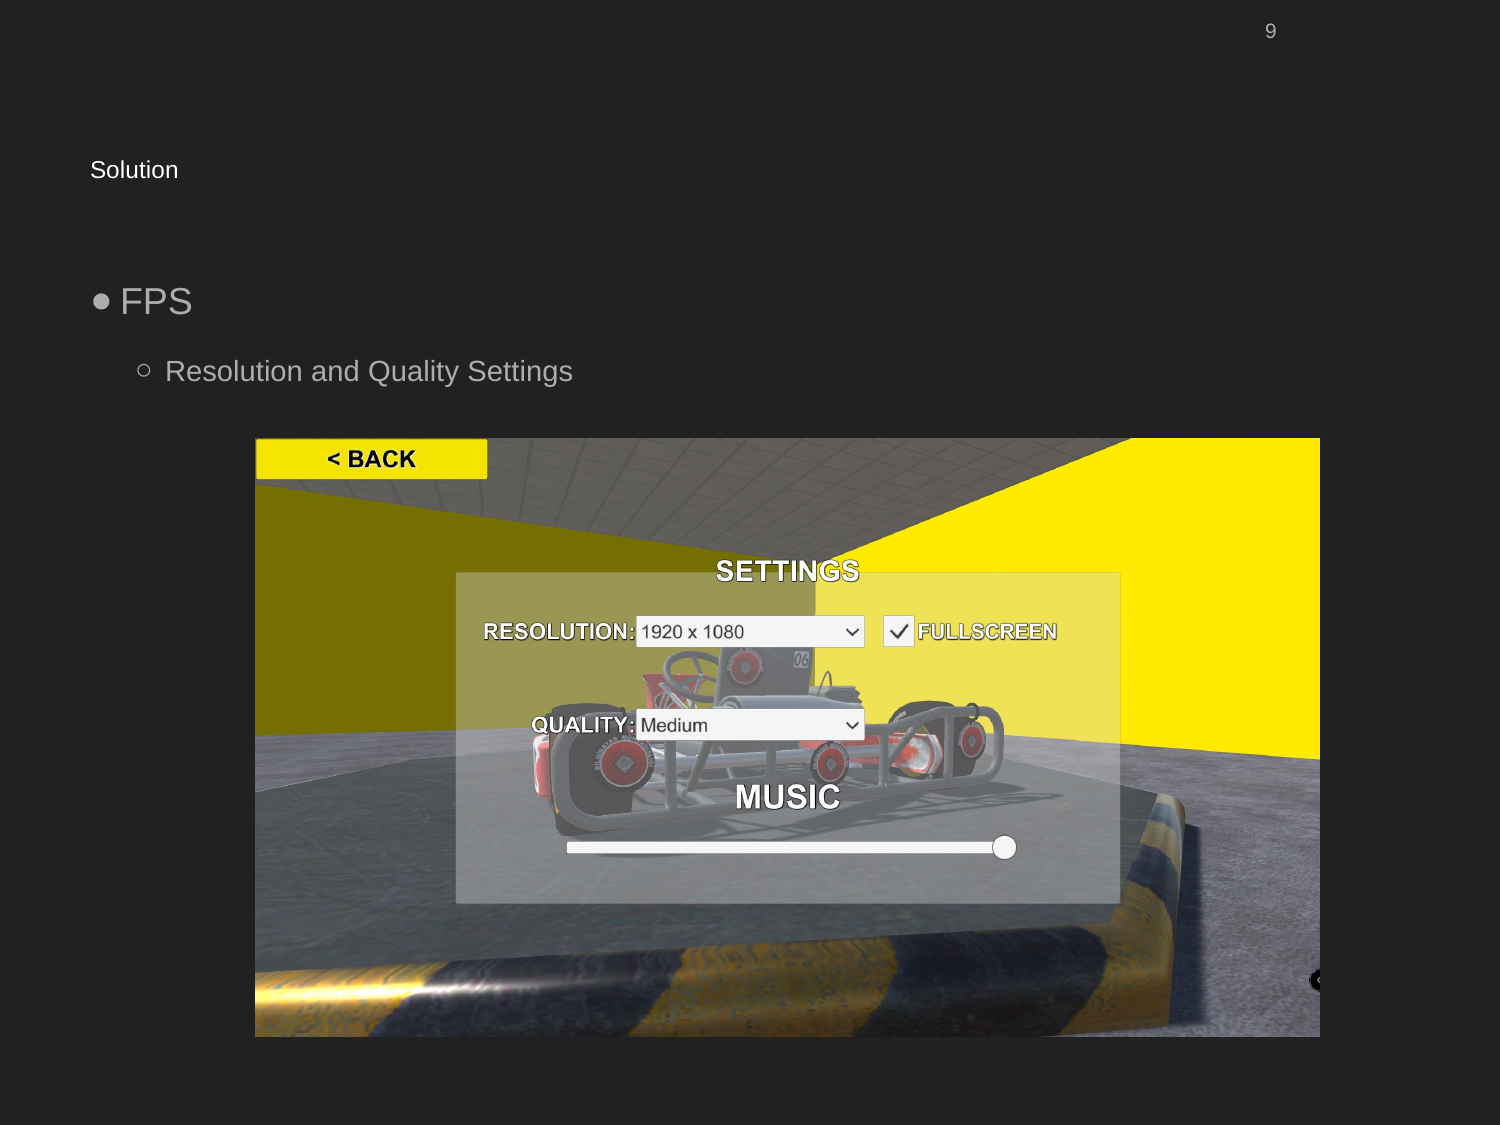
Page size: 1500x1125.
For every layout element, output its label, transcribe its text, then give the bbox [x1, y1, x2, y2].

picture [254, 438, 1320, 1037]
title Solution [75, 87, 1425, 250]
slide_number ‹#› [1250, 3, 1425, 57]
list FPS Resolution and Quality Settings [75, 262, 1425, 1063]
